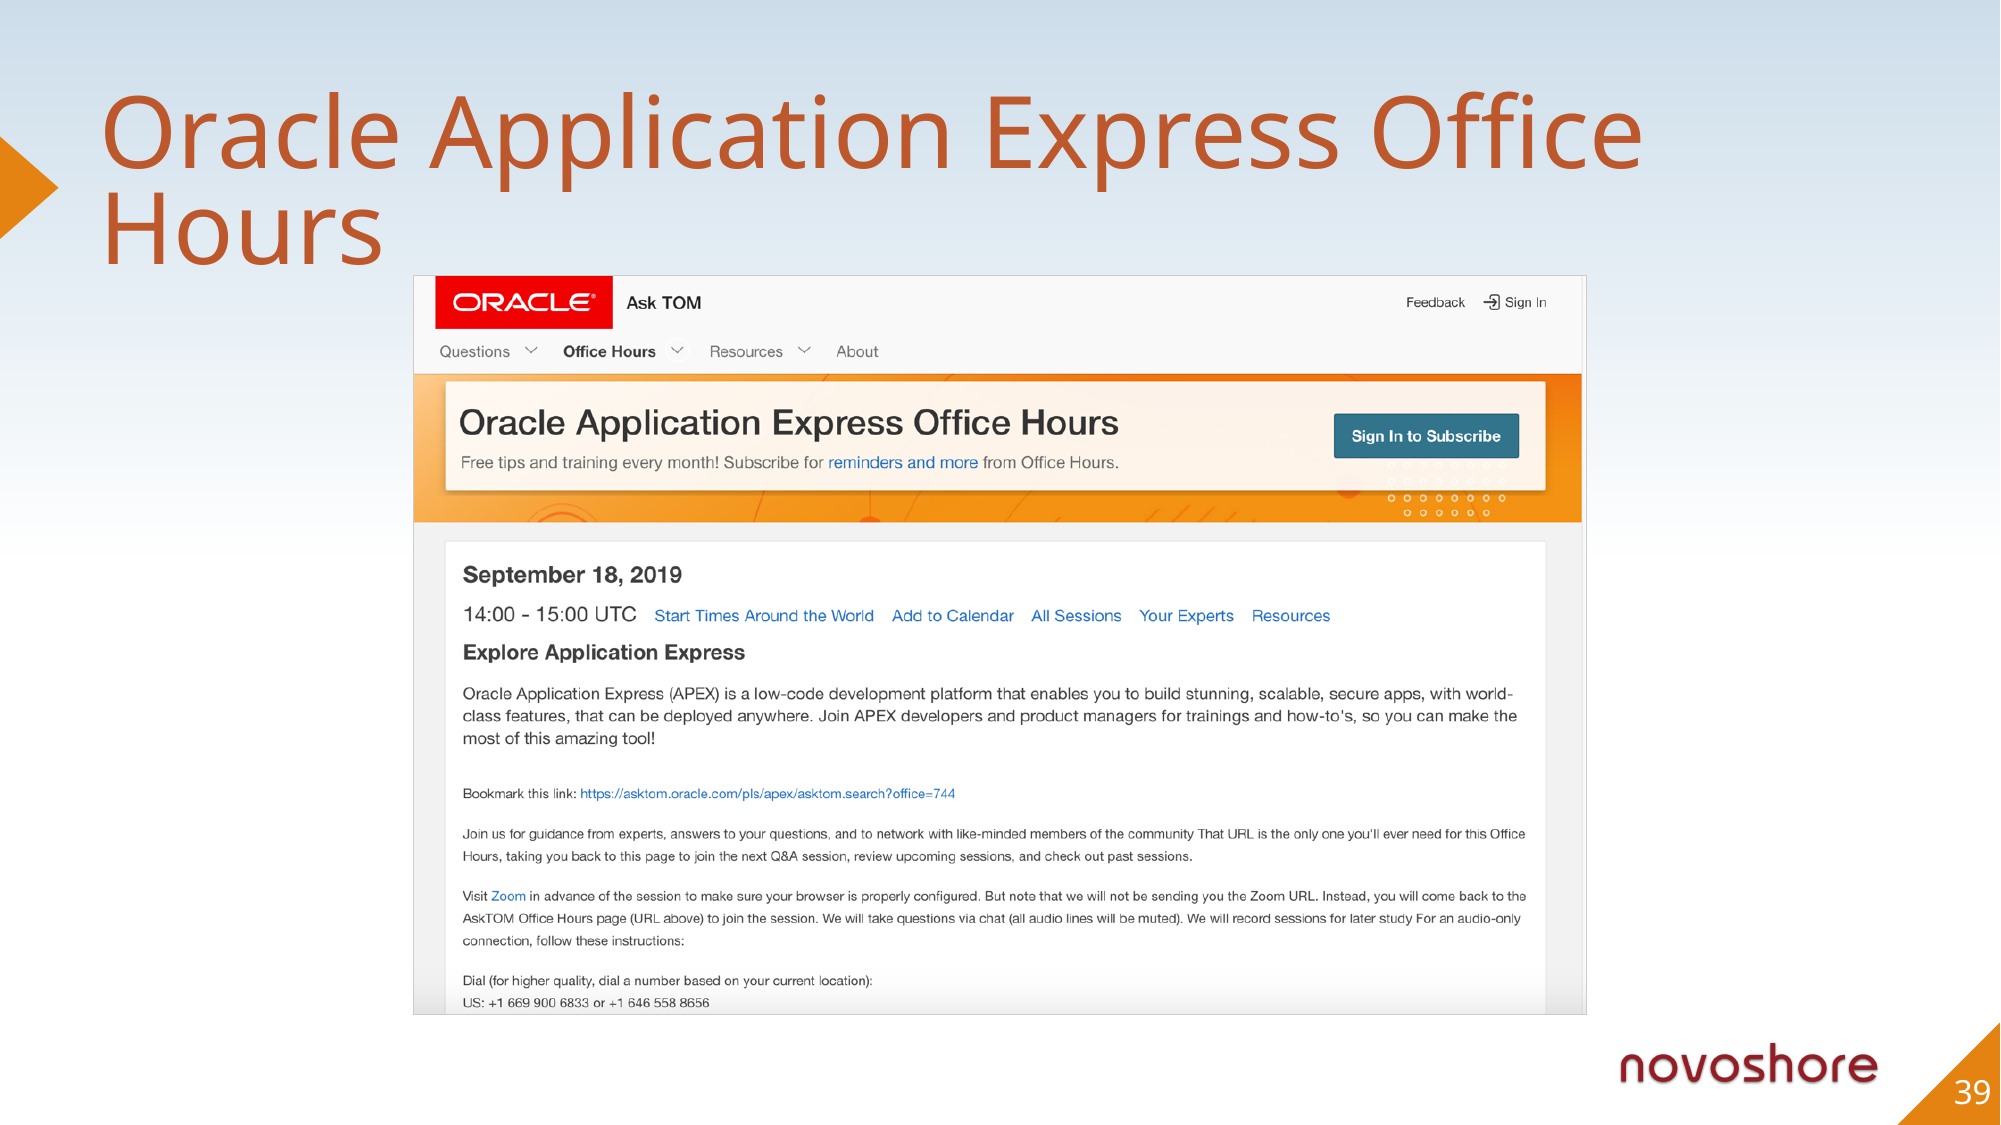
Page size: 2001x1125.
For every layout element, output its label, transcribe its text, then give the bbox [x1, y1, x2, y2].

title Oracle Application Express Office Hours [99, 113, 1896, 262]
slide_number 39 [1891, 1014, 1992, 1117]
picture [1617, 1034, 1881, 1097]
picture [413, 275, 1587, 1015]
